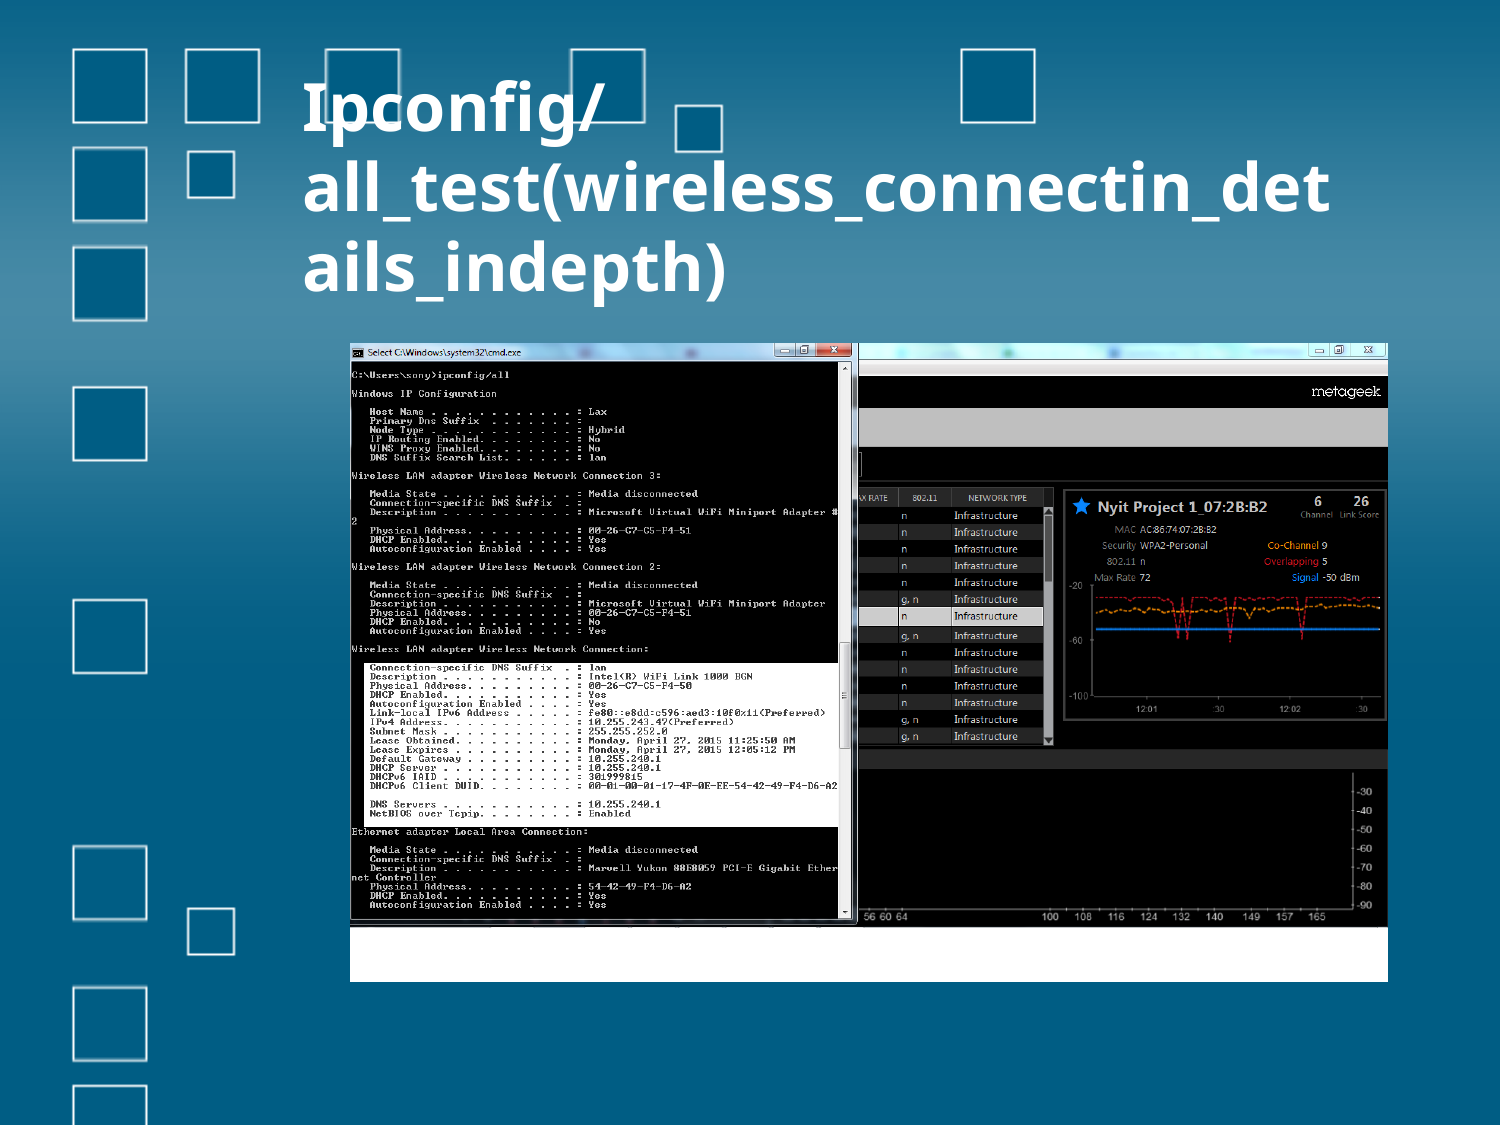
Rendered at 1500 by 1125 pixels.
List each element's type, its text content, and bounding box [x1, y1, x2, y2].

picture [72, 1085, 147, 1125]
picture [187, 908, 235, 956]
picture [72, 985, 147, 1062]
picture [0, 11, 1500, 578]
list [349, 343, 1388, 982]
picture [72, 599, 147, 674]
picture [72, 845, 147, 922]
title Ipconfig/all_test(wireless_connectin_details_indepth) [287, 174, 1376, 313]
